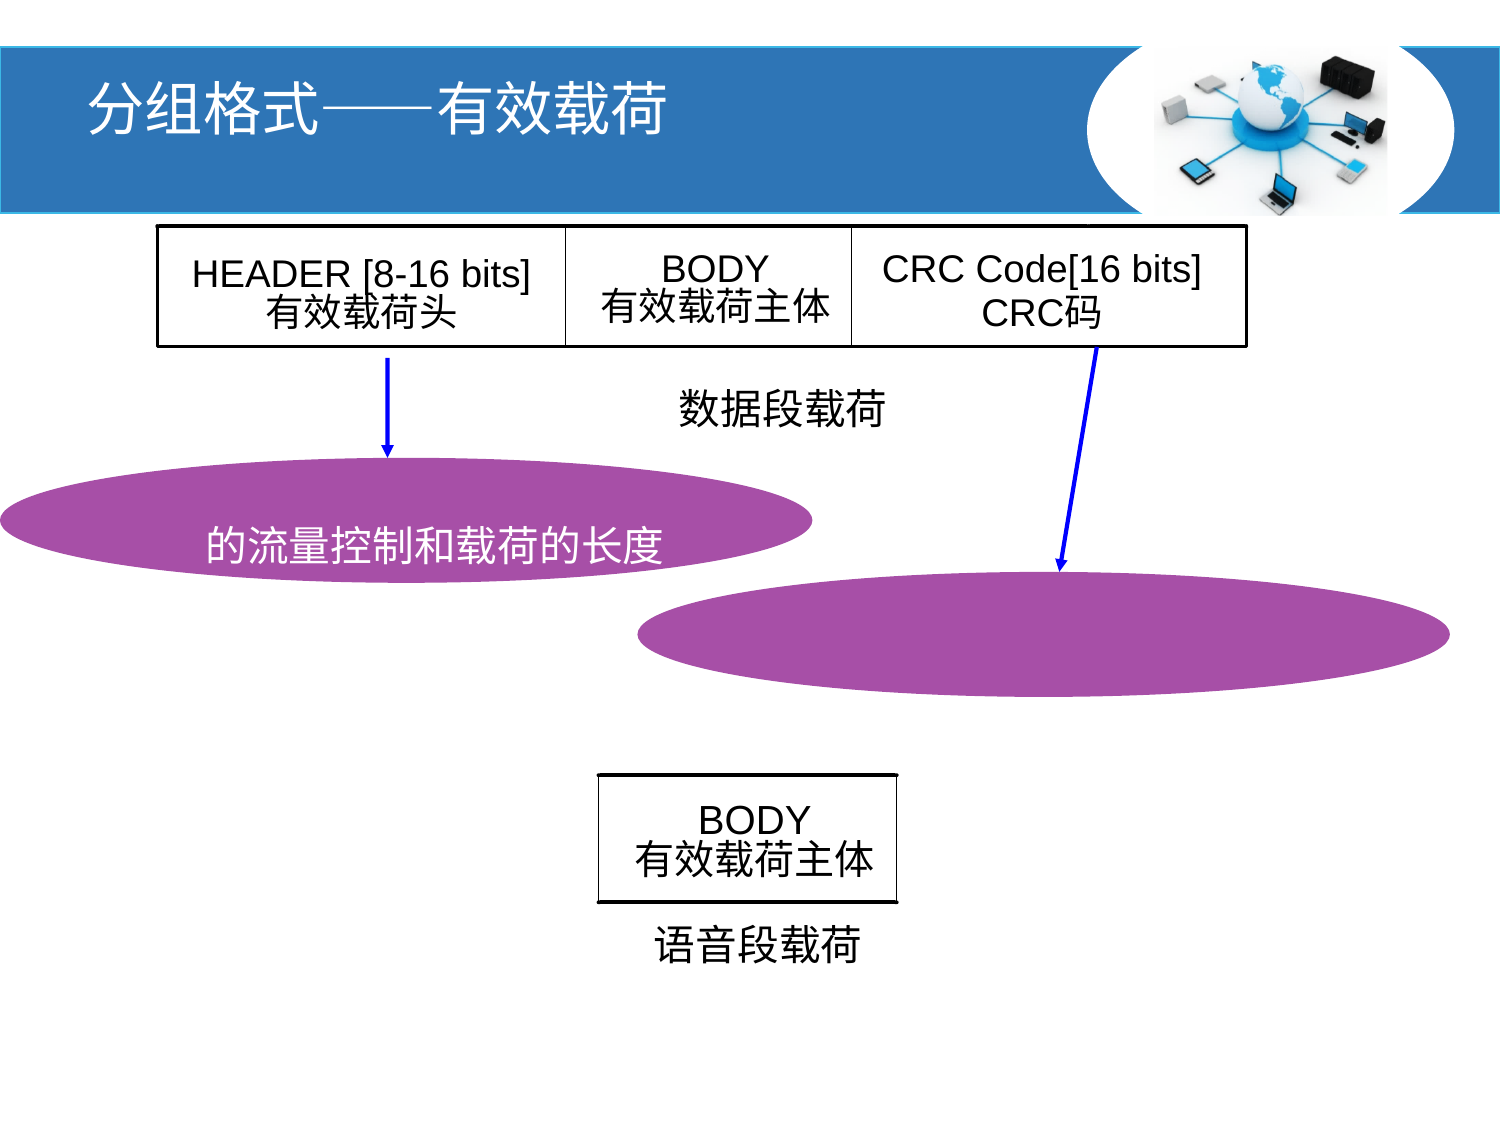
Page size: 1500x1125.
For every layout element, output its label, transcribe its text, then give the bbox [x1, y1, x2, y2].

text_box 数据段载荷 [562, 352, 637, 357]
text_box 语音段载荷 [581, 911, 919, 977]
picture [1154, 46, 1388, 216]
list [143, 213, 1269, 352]
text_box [637, 346, 1450, 697]
text_box 分组格式——有效载荷 [37, 73, 1024, 151]
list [584, 765, 916, 912]
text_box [0, 357, 637, 583]
